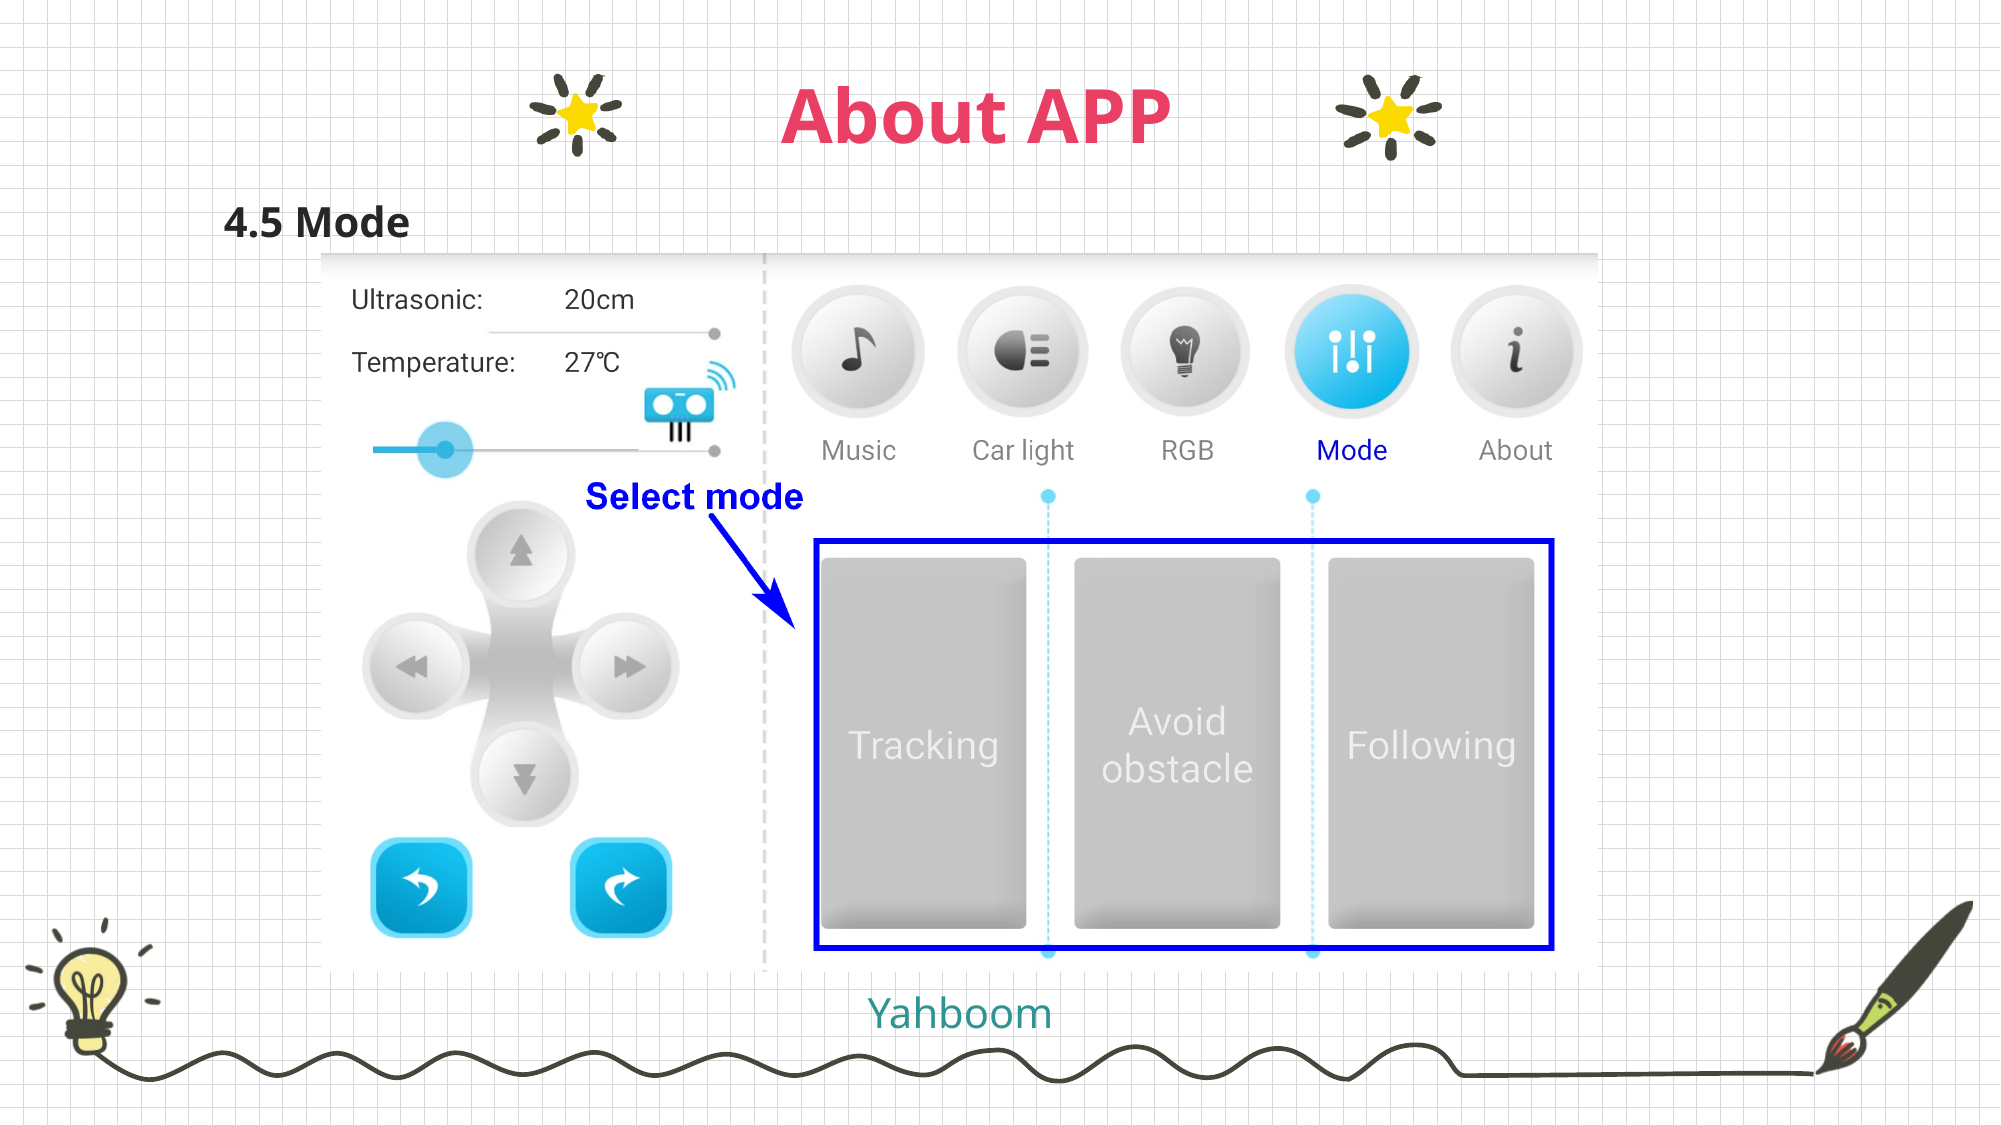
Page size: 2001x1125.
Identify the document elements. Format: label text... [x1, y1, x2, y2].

text_box 4.5 Mode [208, 188, 454, 253]
text_box About APP [766, 60, 1189, 166]
picture [1816, 894, 1973, 1081]
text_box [1335, 74, 1442, 161]
text_box Yahboom [852, 979, 1097, 1045]
picture [2, 893, 185, 1073]
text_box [529, 73, 622, 157]
picture [321, 253, 1598, 972]
